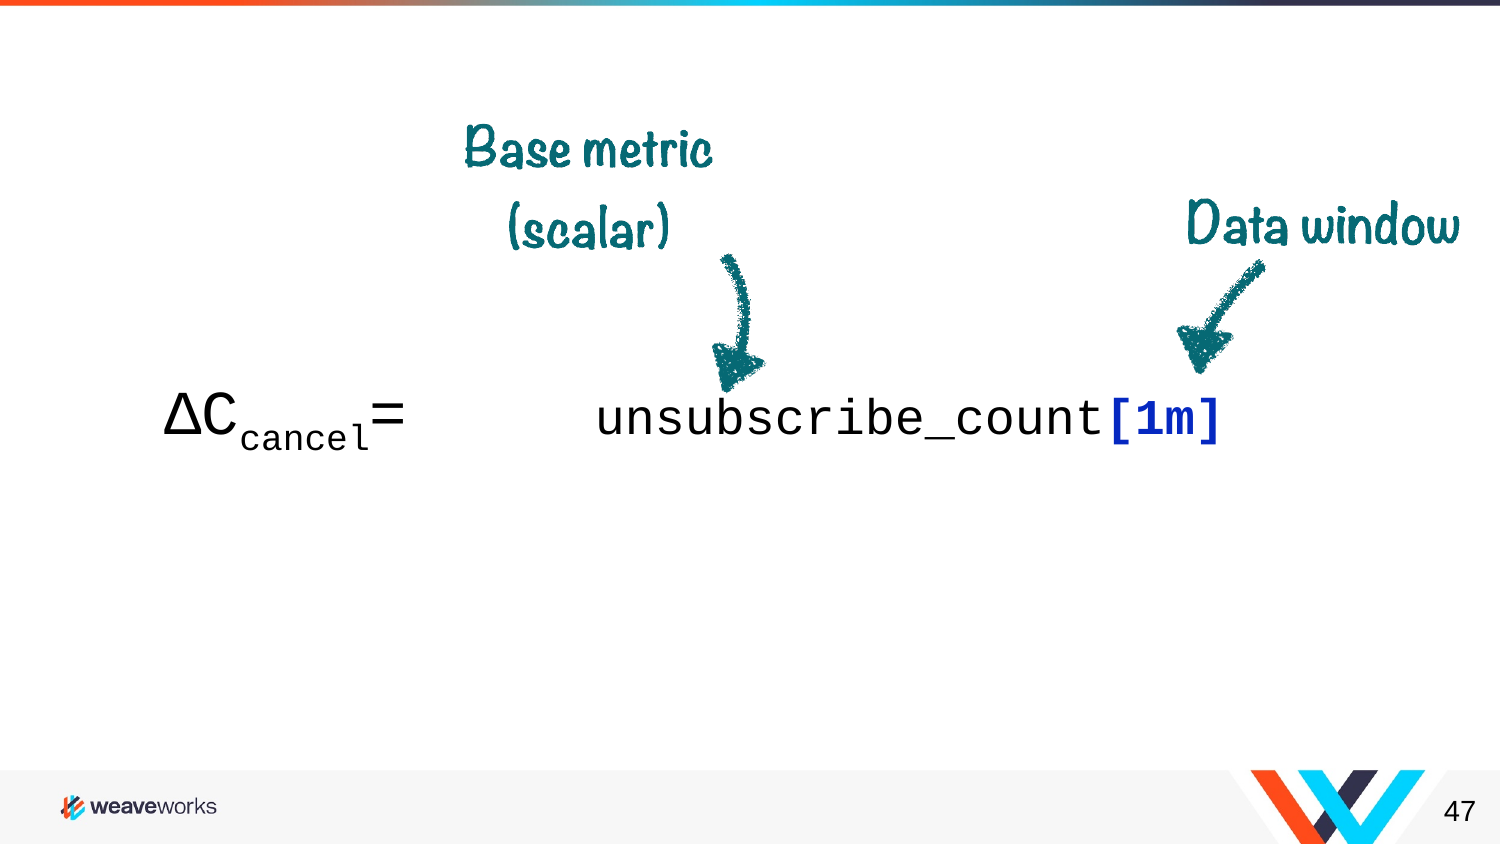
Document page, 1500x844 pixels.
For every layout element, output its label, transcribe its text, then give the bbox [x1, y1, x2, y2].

slide_number ‹#› [1423, 777, 1498, 842]
picture [0, 0, 1500, 844]
text_box ΔCcancel= rate(unsubscribe_count[1m]) [149, 281, 1500, 518]
